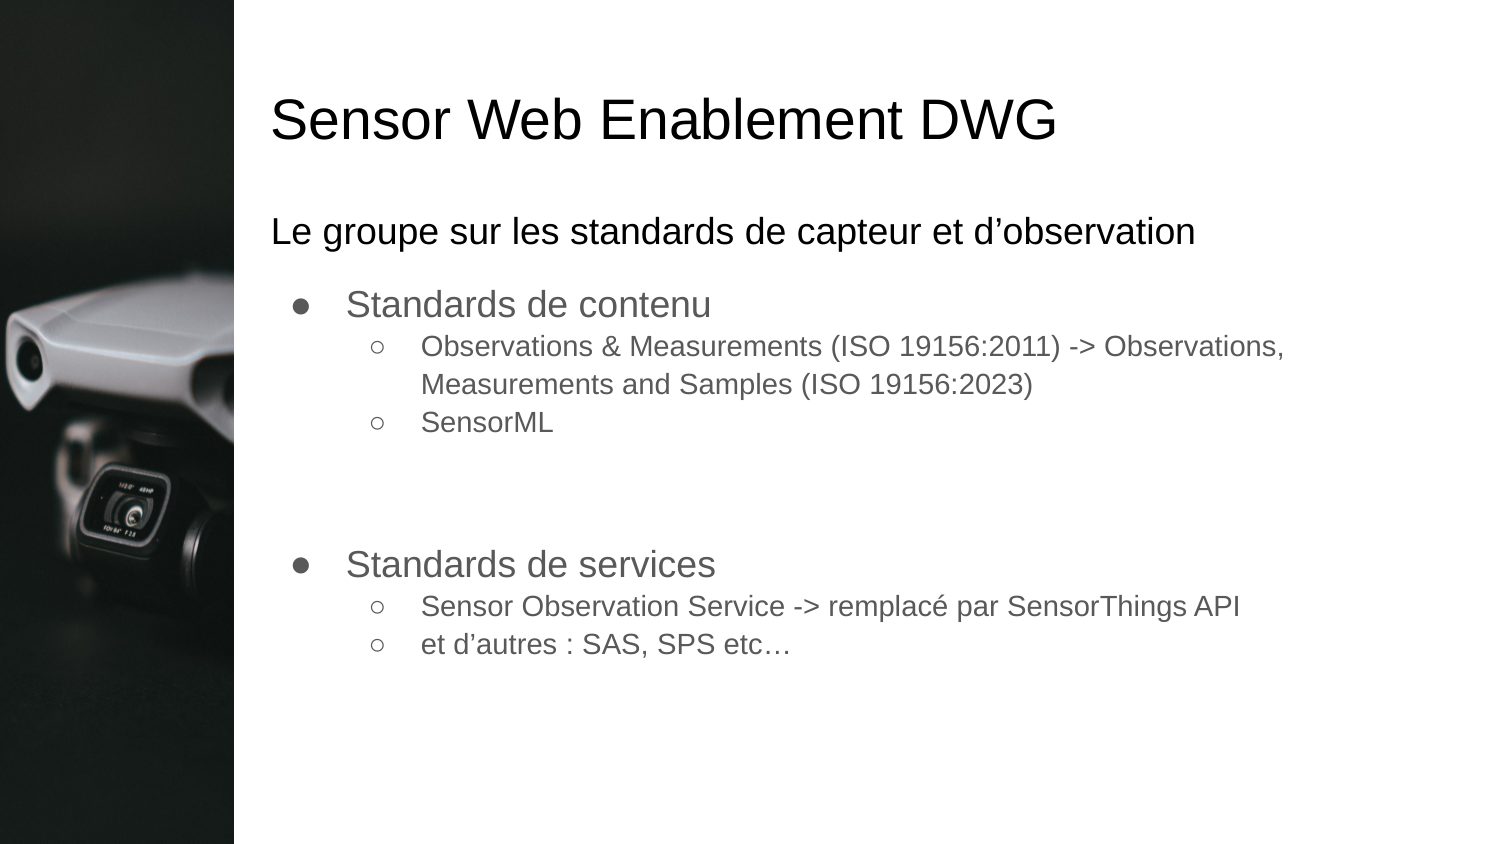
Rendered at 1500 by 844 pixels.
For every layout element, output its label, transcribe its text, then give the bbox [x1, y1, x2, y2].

title Sensor Web Enablement DWG [255, 72, 1449, 167]
picture [0, 0, 235, 844]
list Le groupe sur les standards de capteur et d’observation Standards de contenu Observations & Measurements (ISO 19156:2011) -> Observations, Measurements and Samples (ISO 19156:2023) SensorML Standards de services Sensor Observation Service -> remplacé par SensorThings API et d’autres : SAS, SPS etc… [255, 189, 1449, 829]
